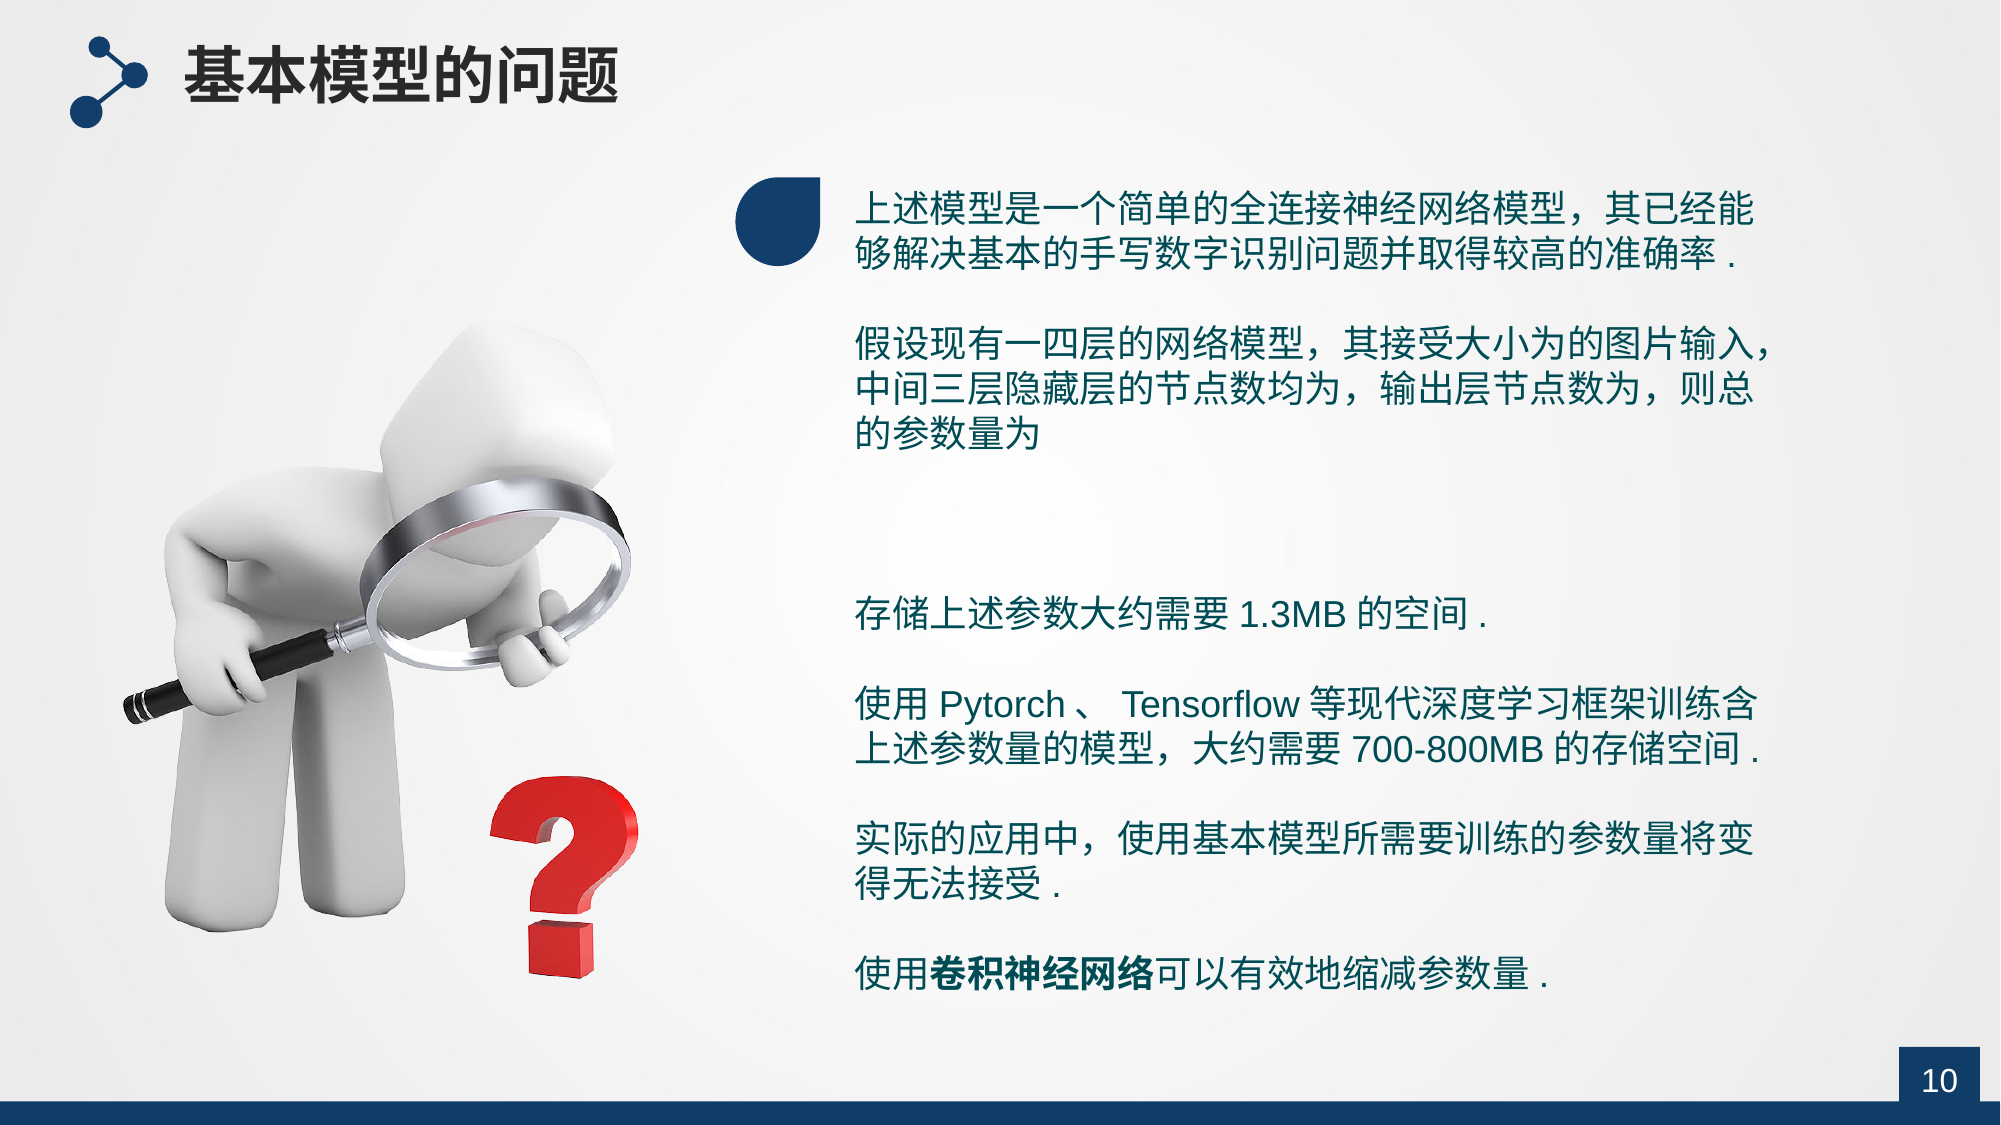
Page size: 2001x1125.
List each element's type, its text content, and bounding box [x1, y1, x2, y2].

text_box [69, 36, 148, 129]
text_box 基本模型的问题 [168, 29, 636, 119]
picture [0, 0, 2001, 1125]
text_box [735, 177, 821, 267]
